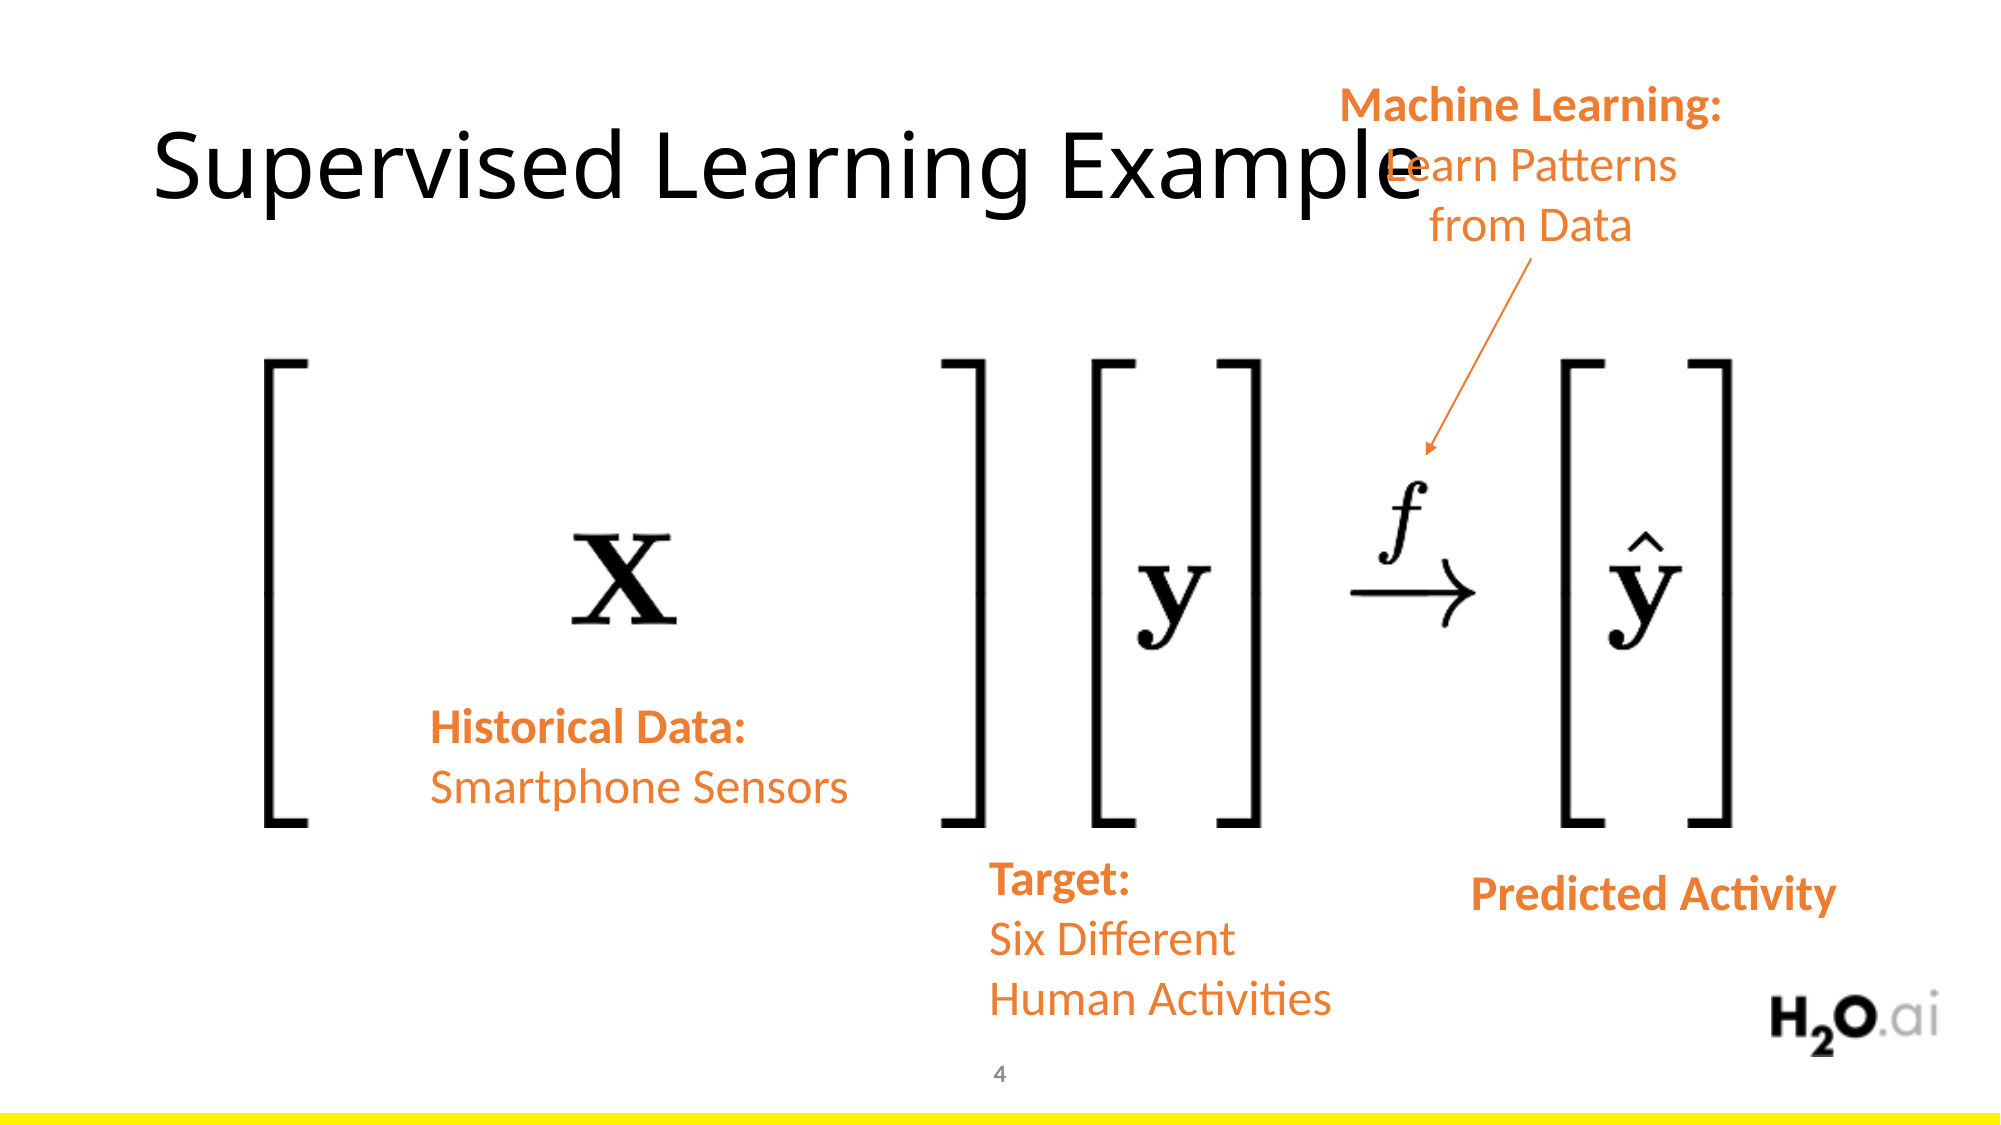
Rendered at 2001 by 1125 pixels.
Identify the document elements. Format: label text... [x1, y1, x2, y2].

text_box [1425, 260, 1532, 456]
picture [1771, 989, 1939, 1057]
slide_number 4 [774, 1042, 1225, 1103]
title Supervised Learning Example [137, 59, 1863, 278]
text_box Target: Six Different Human Activities [974, 838, 1348, 1033]
text_box Predicted Activity [1445, 853, 1863, 929]
text_box Machine Learning: Learn Patterns from Data [1286, 63, 1777, 259]
picture [264, 356, 1735, 828]
text_box [0, 1112, 2000, 1125]
